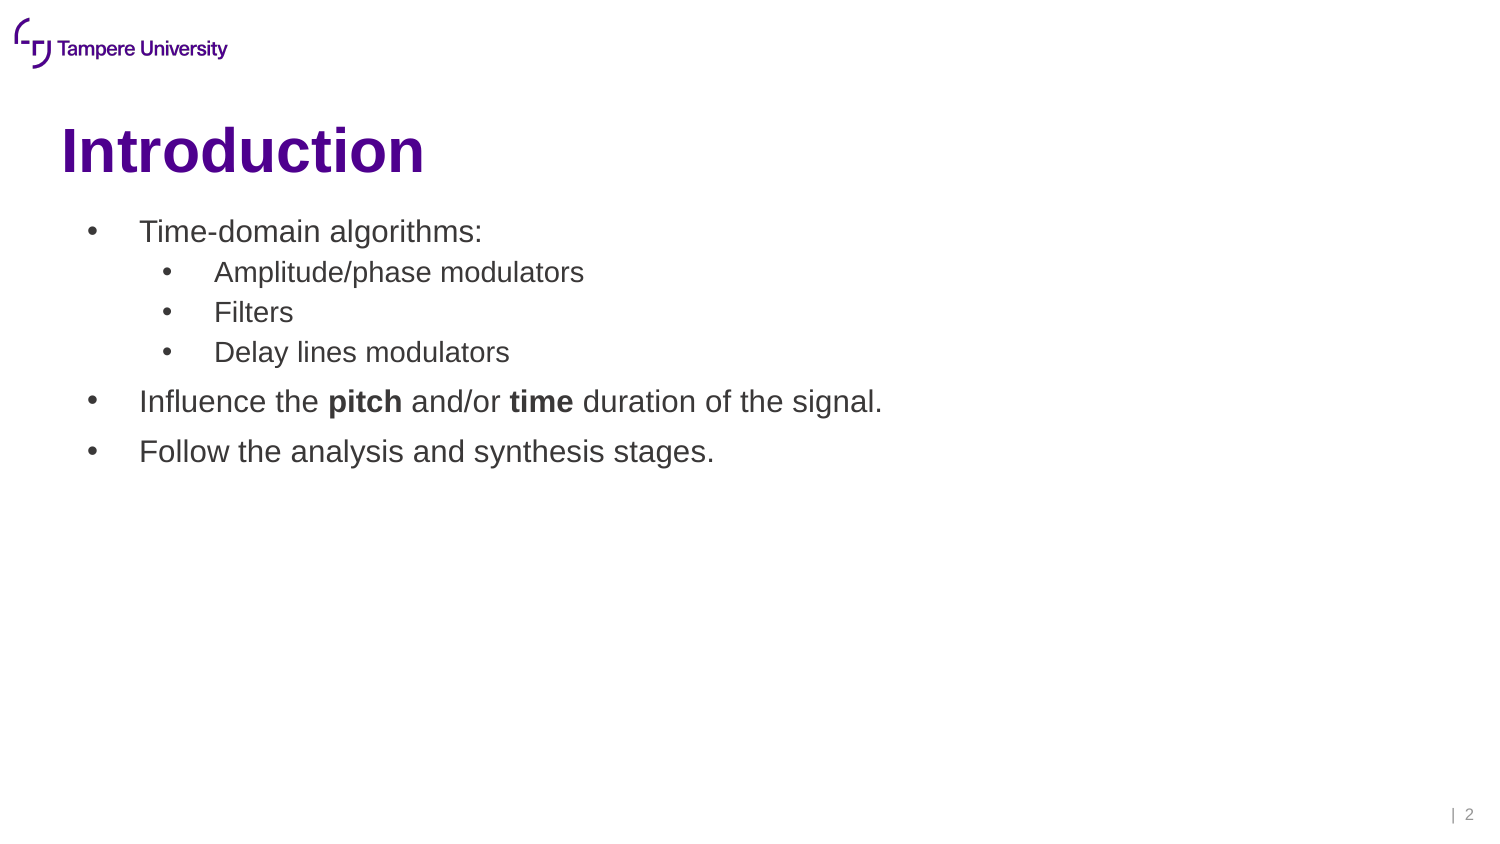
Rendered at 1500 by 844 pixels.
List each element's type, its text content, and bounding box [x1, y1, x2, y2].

list Time-domain algorithms: Amplitude/phase modulators Filters Delay lines modulators Influence the pitch and/or time duration of the signal. Follow the analysis and synthesis stages. [52, 210, 1347, 746]
slide_number | 2 [1439, 798, 1486, 830]
title Introduction [50, 112, 1345, 192]
picture [3, 4, 241, 80]
